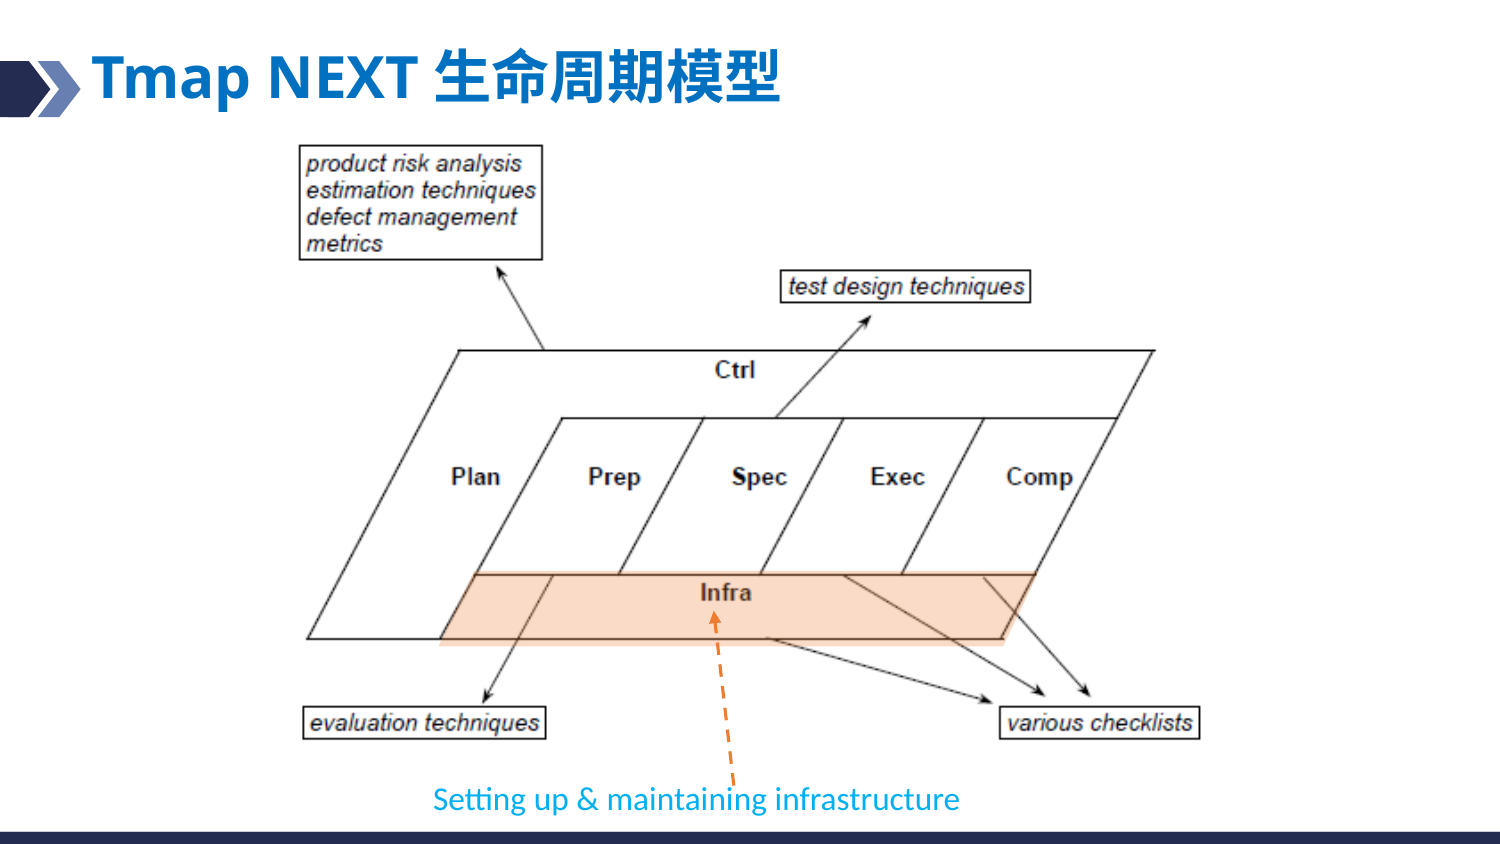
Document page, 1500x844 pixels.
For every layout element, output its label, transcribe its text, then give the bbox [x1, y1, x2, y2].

picture [285, 138, 1215, 749]
title Tmap NEXT生命周期模型 [76, 40, 948, 125]
text_box Setting up & maintaining infrastructure [418, 769, 976, 825]
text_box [713, 610, 734, 786]
